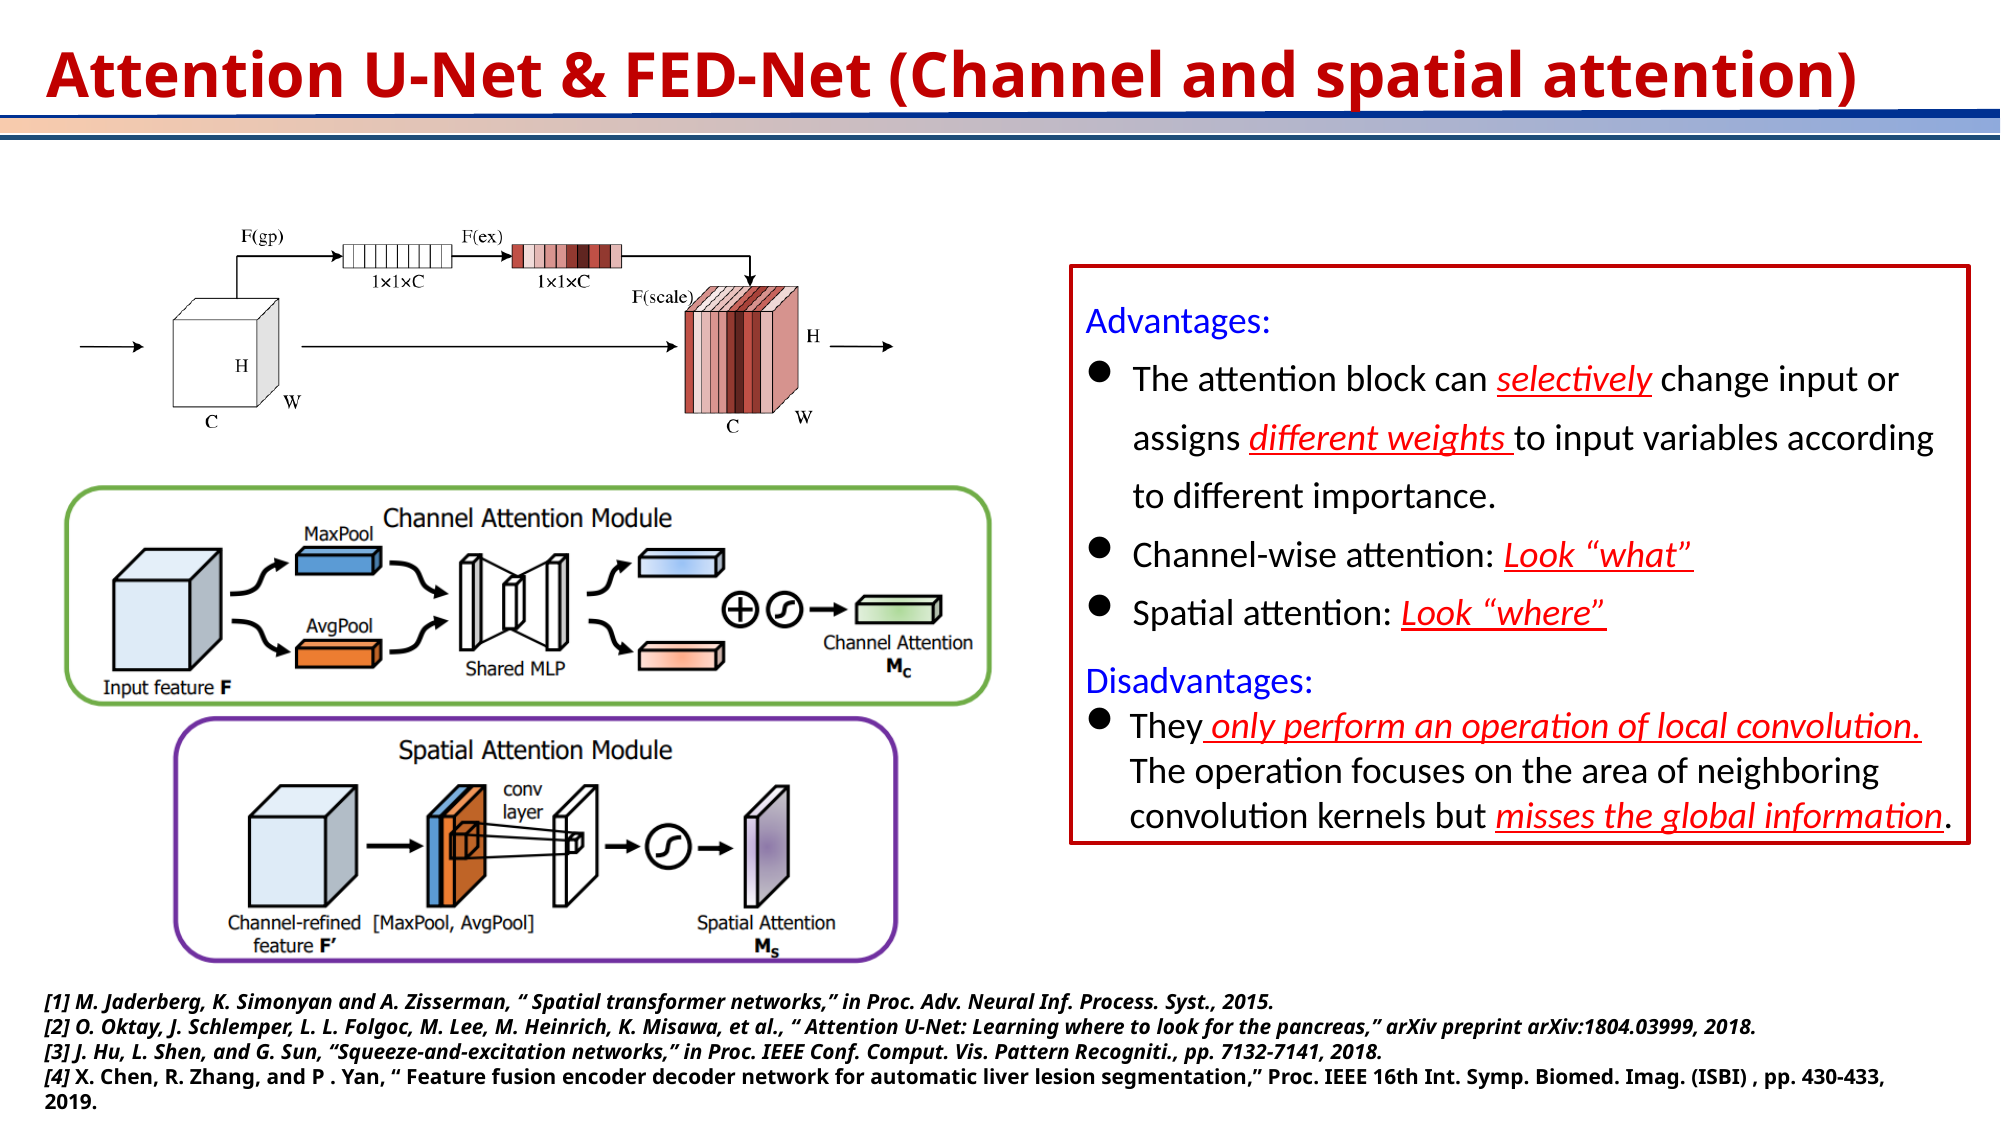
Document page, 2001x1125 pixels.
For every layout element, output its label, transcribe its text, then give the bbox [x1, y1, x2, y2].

text_box Advantages: The attention block can selectively change input or assigns different weights to input variables according to different importance. Channel-wise attention: Look “what” Spatial attention: Look “where” Disadvantages: They only perform an operation of local convolution. The operation focuses on the area of neighboring convolution kernels but misses the global information. [1070, 266, 1969, 844]
picture [22, 480, 1024, 975]
text_box Attention U-Net & FED-Net (Channel and spatial attention) [31, 13, 2000, 141]
picture [66, 207, 910, 456]
text_box [1] M. Jaderberg, K. Simonyan and A. Zisserman, “ Spatial transformer networks,” in Proc. Adv. Neural Inf. Process. Syst., 2015. [2] O. Oktay, J. Schlemper, L. L. Folgoc, M. Lee, M. Heinrich, K. Misawa, et al., “ Attention U-Net: Learning where to look for the pancreas,” arXiv preprint arXiv:1804.03999, 2018. [3] J. Hu, L. Shen, and G. Sun, “Squeeze-and-excitation networks,” in Proc. IEEE Conf. Comput. Vis. Pattern Recogniti., pp. 7132-7141, 2018. [4] X. Chen, R. Zhang, and P . Yan, “ Feature fusion encoder decoder network for automatic liver lesion segmentation,” Proc. IEEE 16th Int. Symp. Biomed. Imag. (ISBI) , pp. 430-433, 2019. [29, 981, 1947, 1121]
